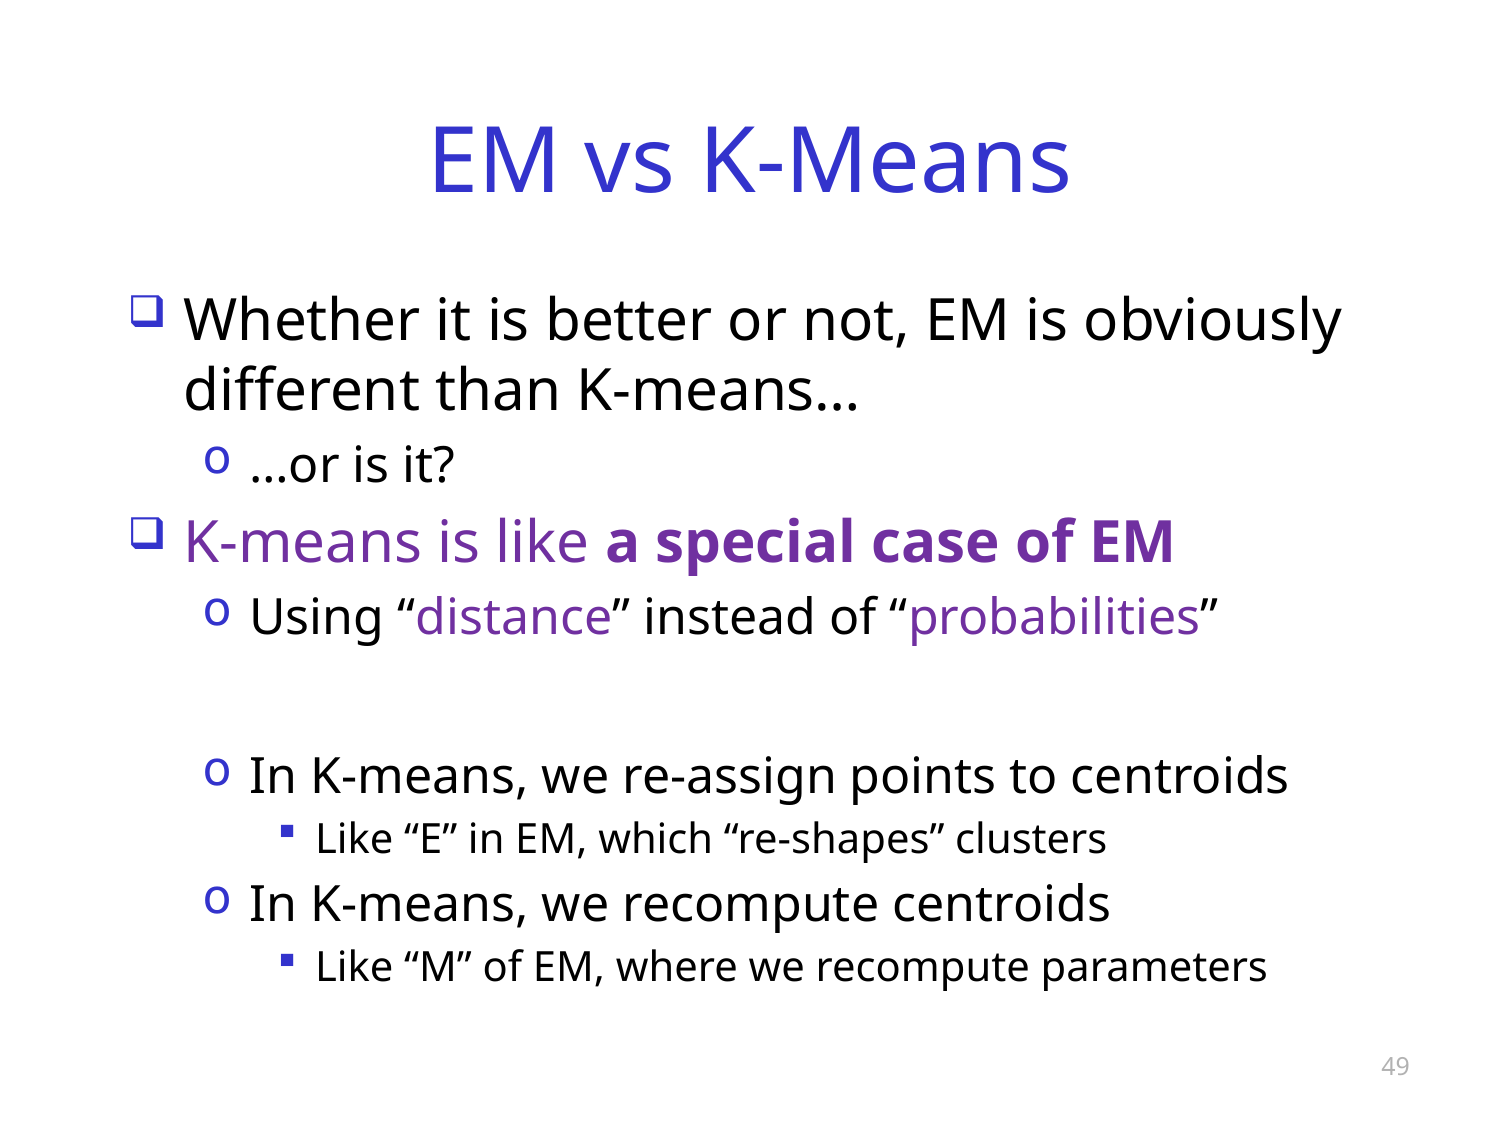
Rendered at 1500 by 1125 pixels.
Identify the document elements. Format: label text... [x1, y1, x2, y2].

slide_number 49 [1074, 1037, 1425, 1098]
title EM vs K-Means [112, 62, 1388, 251]
list Whether it is better or not, EM is obviously different than K-means… …or is it? K-means is like a special case of EM Using “distance” instead of “probabilities” In K-means, we re-assign points to centroids Like “E” in EM, which “re-shapes” clusters In K-means, we recompute centroids Like “M” of EM, where we recompute parameters [112, 274, 1438, 1001]
